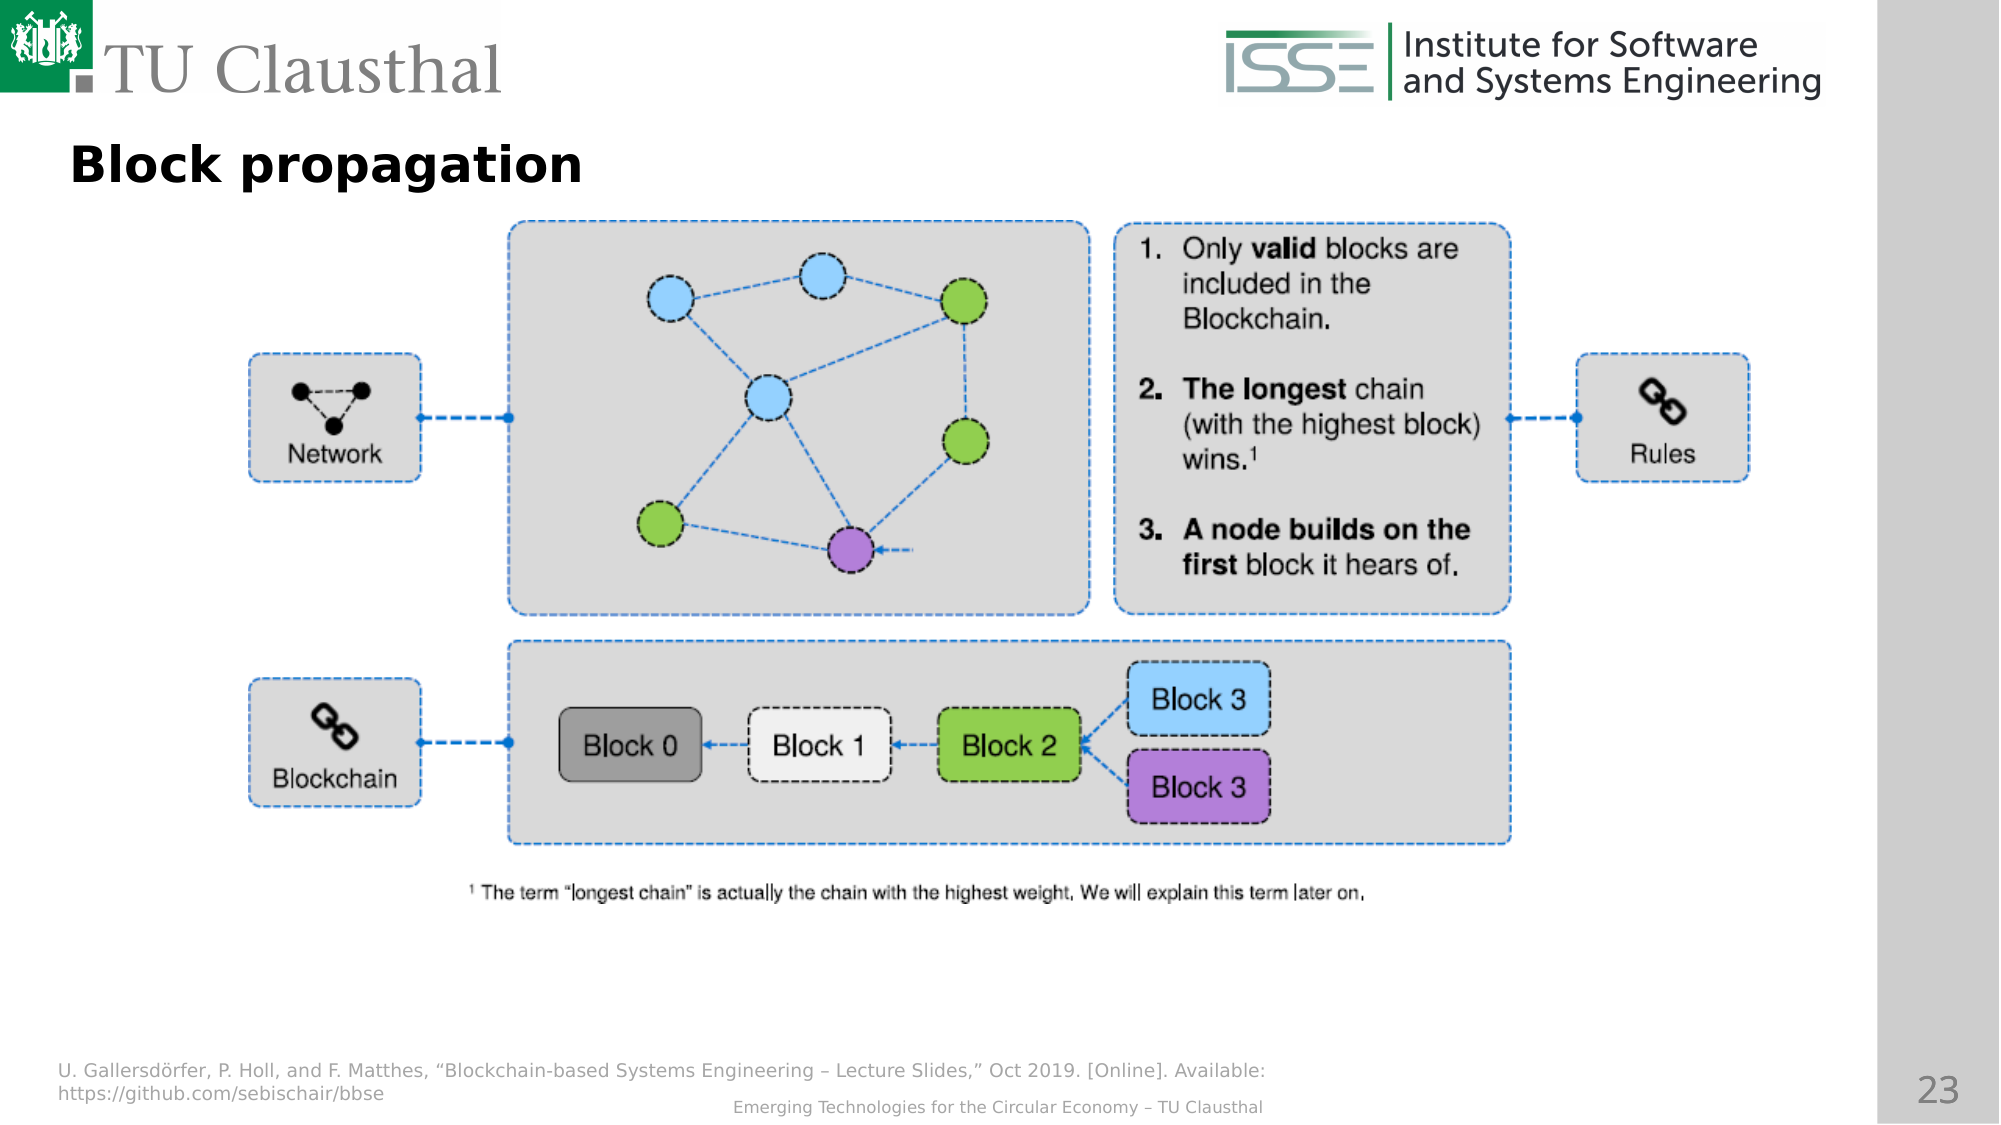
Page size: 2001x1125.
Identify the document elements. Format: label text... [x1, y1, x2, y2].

text_box Block propagation [54, 125, 1818, 207]
picture [1218, 22, 1826, 107]
picture [0, 0, 501, 93]
text_box U. Gallersdörfer, P. Holl, and F. Matthes, “Blockchain-based Systems Engineering – Lecture Slides,” Oct 2019. [Online]. Available: https://github.com/sebischair/bbse [43, 1051, 1520, 1112]
picture [248, 220, 1751, 904]
